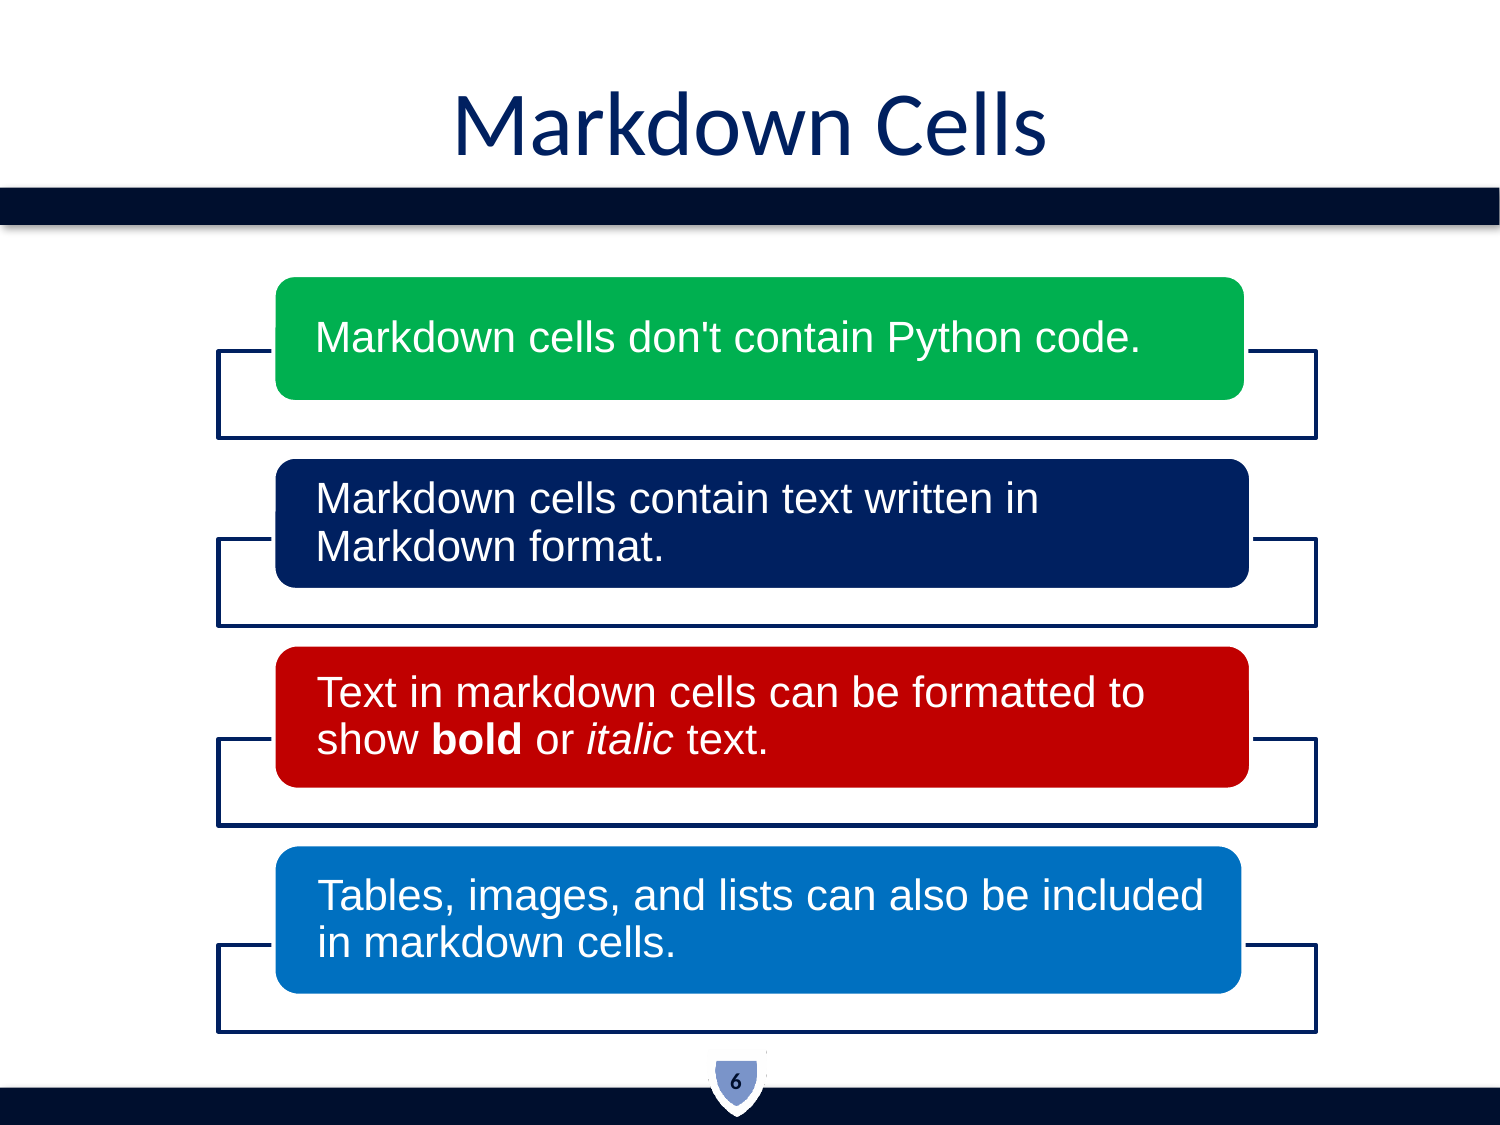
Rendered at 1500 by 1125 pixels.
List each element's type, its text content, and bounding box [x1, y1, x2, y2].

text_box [218, 212, 1317, 1095]
title Markdown Cells [75, 24, 1425, 213]
slide_number 6 [704, 1104, 768, 1110]
picture [706, 1110, 767, 1117]
